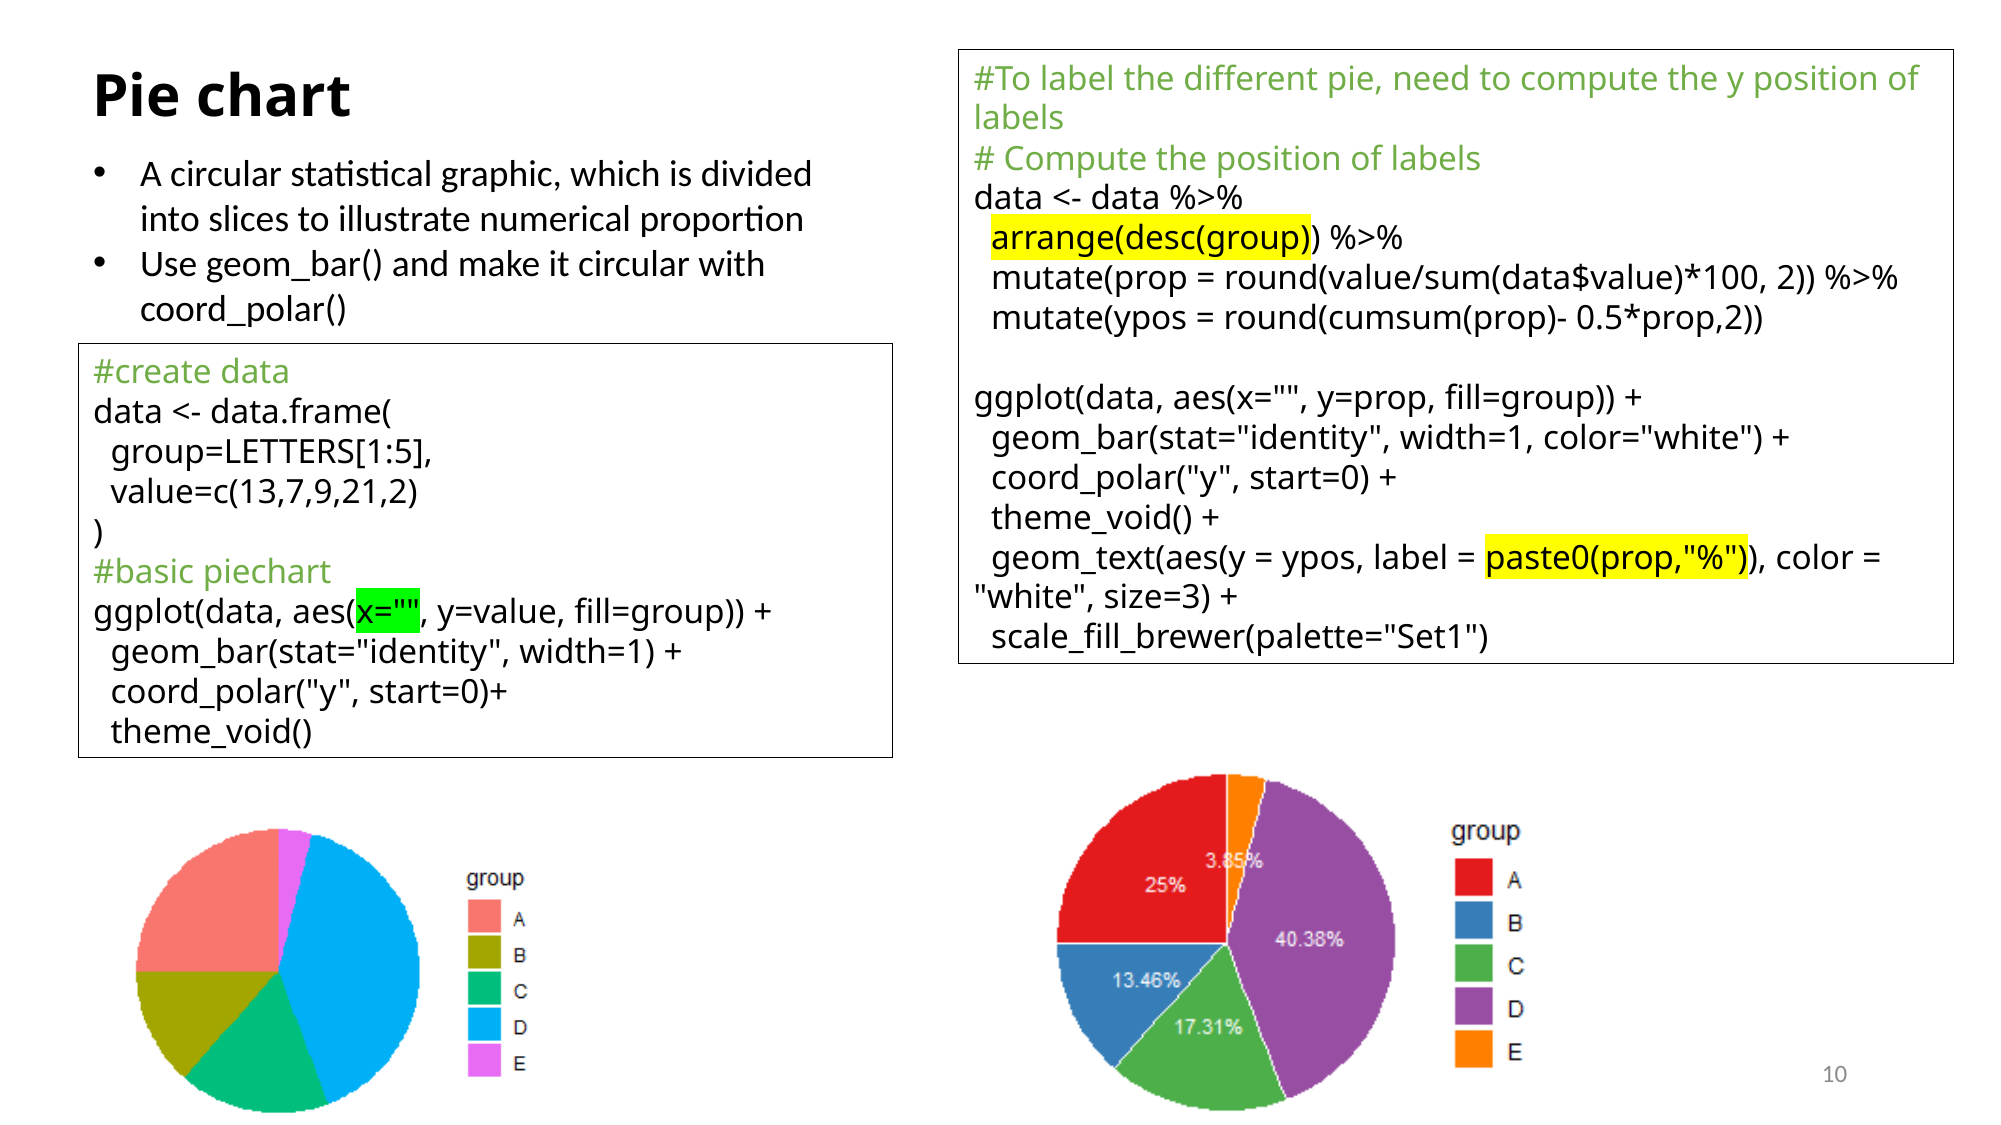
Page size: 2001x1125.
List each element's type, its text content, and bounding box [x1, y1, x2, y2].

picture [94, 801, 542, 1124]
text_box #To label the different pie, need to compute the y position of labels # Compute the position of labels data <- data %>% arrange(desc(group)) %>% mutate(prop = round(value/sum(data$value)*100, 2)) %>% mutate(ypos = round(cumsum(prop)- 0.5*prop,2)) ggplot(data, aes(x="", y=prop, fill=group)) + geom_bar(stat="identity", width=1, color="white") + coord_polar("y", start=0) + theme_void() + geom_text(aes(y = ypos, label = paste0(prop,"%")), color = "white", size=3) + scale_fill_brewer(palette="Set1") [958, 49, 1954, 664]
text_box #create data data <- data.frame( group=LETTERS[1:5], value=c(13,7,9,21,2) ) #basic piechart ggplot(data, aes(x="", y=value, fill=group)) + geom_bar(stat="identity", width=1) + coord_polar("y", start=0)+ theme_void() [78, 343, 893, 758]
text_box A circular statistical graphic, which is divided into slices to illustrate numerical proportion Use geom_bar() and make it circular with coord_polar() [78, 96, 873, 343]
slide_number 10 [1587, 1042, 1863, 1103]
text_box Pie chart [77, 29, 959, 166]
picture [958, 743, 1587, 1125]
